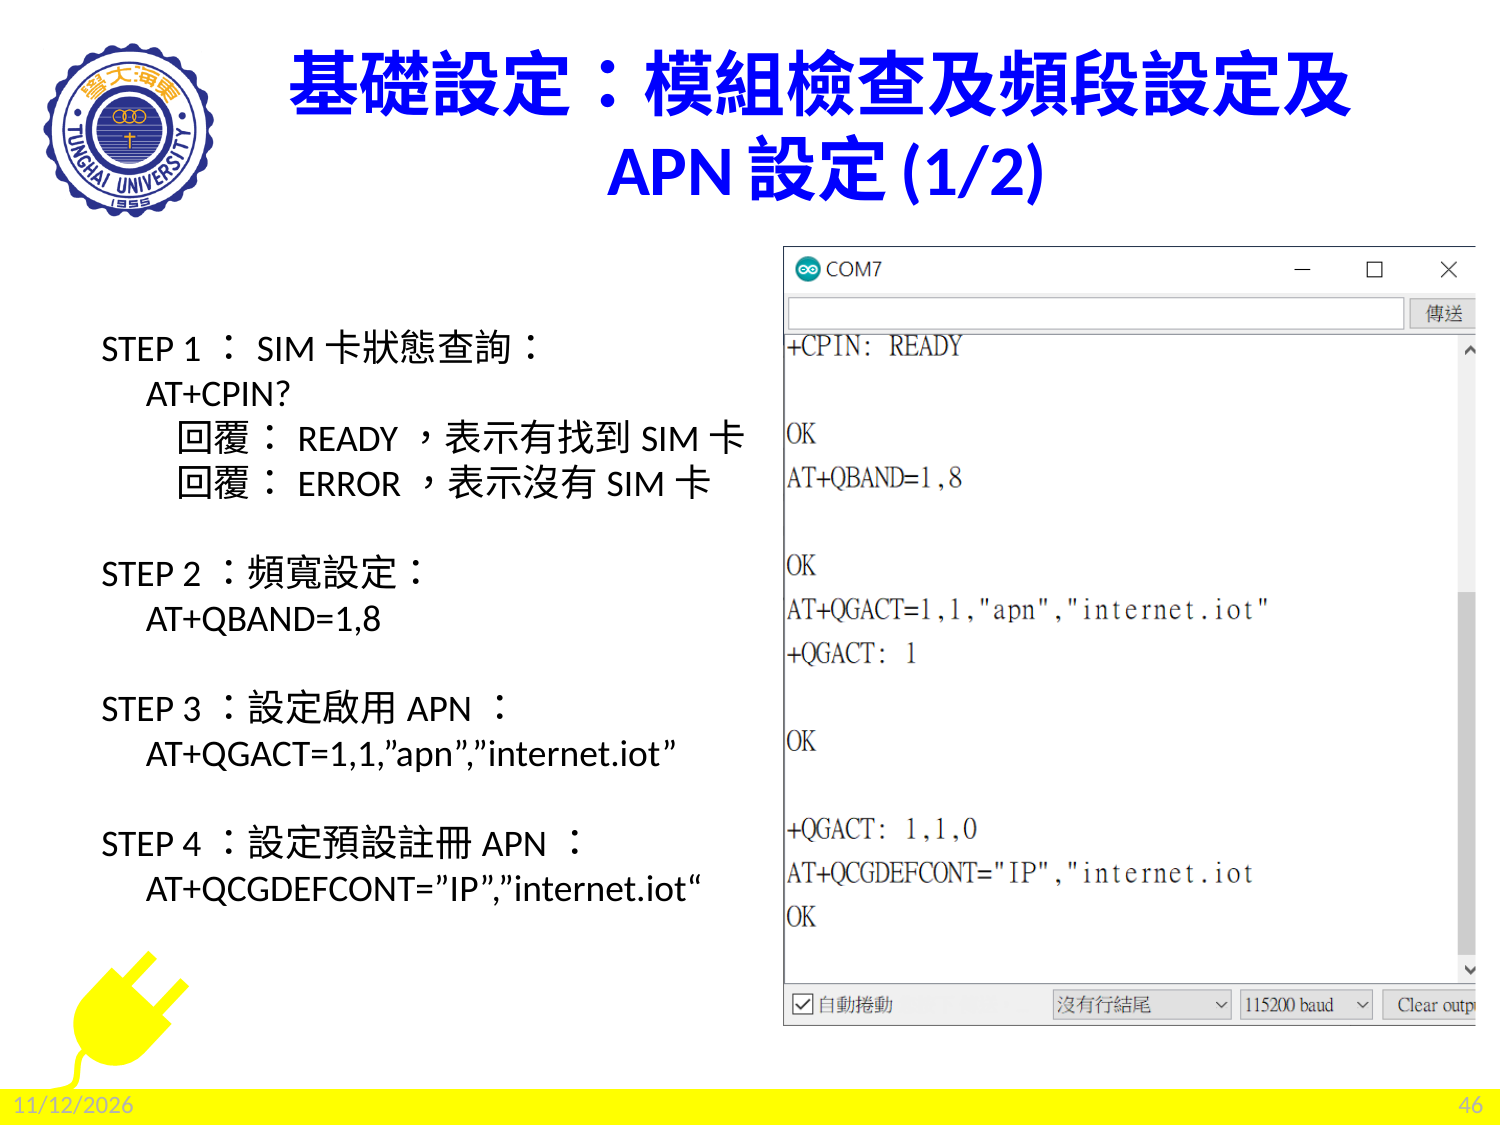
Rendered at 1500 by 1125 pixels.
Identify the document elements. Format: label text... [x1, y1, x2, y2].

text_box STEP 1：SIM卡狀態查詢： AT+CPIN? 回覆：READY，表示有找到SIM卡 回覆：ERROR，表示沒有SIM卡 STEP 2：頻寬設定： AT+QBAND=1,8 STEP 3：設定啟用APN： AT+QGACT=1,1,”apn”,”internet.iot” STEP 4：設定預設註冊APN： AT+QCGDEFCONT=”IP”,”internet.iot“ [86, 316, 778, 916]
slide_number 46 [1148, 1082, 1499, 1125]
title 基礎設定：模組檢查及頻段設定及APN設定(1/2) [215, 30, 1439, 219]
picture [0, 246, 1500, 1125]
picture [42, 42, 215, 219]
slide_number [0, 1082, 348, 1125]
footer [512, 1082, 988, 1125]
